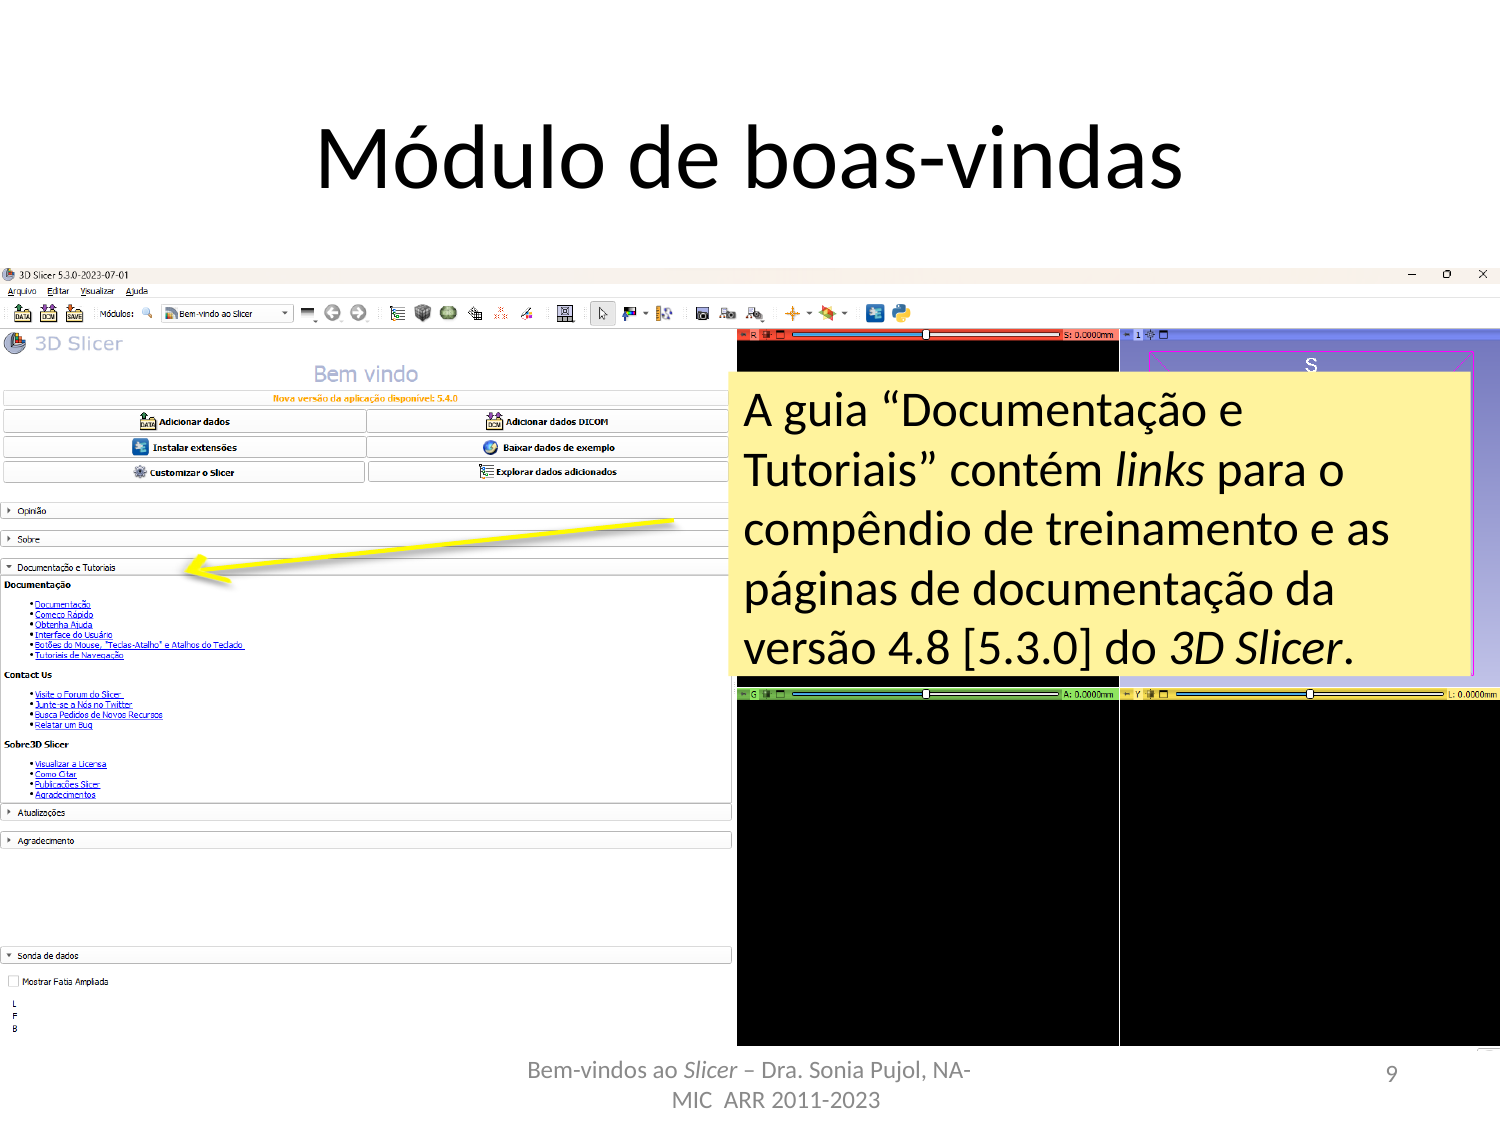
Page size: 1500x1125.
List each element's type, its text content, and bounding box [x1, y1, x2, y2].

title Módulo de boas-vindas [312, 94, 1288, 266]
picture [0, 267, 1500, 1051]
text_box Bem-vindos ao Slicer – Dra. Sonia Pujol, NA-MIC ARR 2011-2023 [525, 1058, 975, 1113]
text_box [147, 408, 665, 692]
slide_number 9 [1379, 1058, 1418, 1125]
